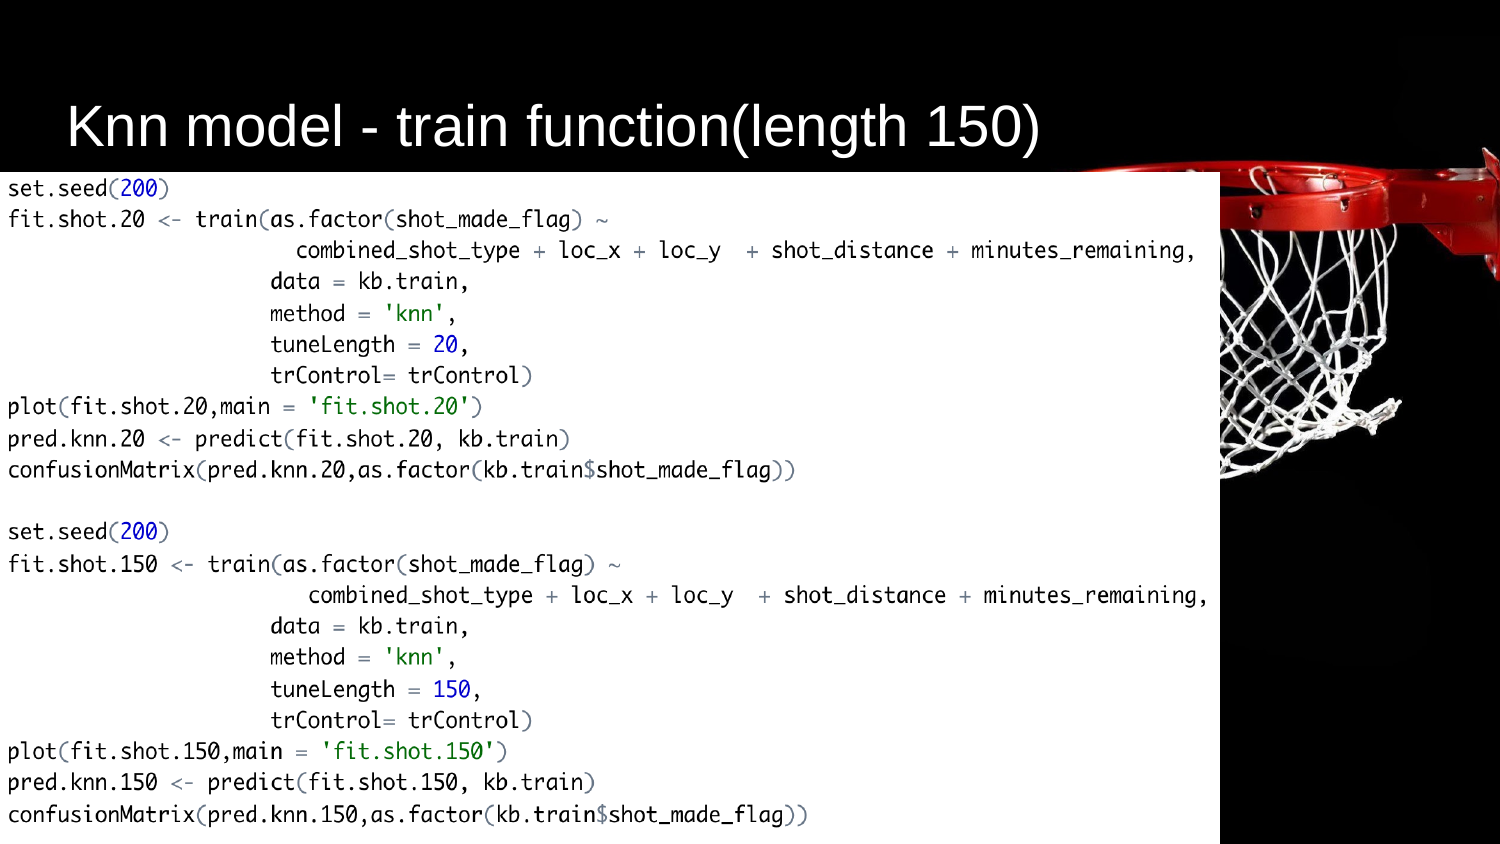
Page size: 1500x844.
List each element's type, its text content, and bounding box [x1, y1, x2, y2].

title Knn model - train function(length 150) [51, 72, 1449, 167]
picture [0, 0, 1500, 844]
